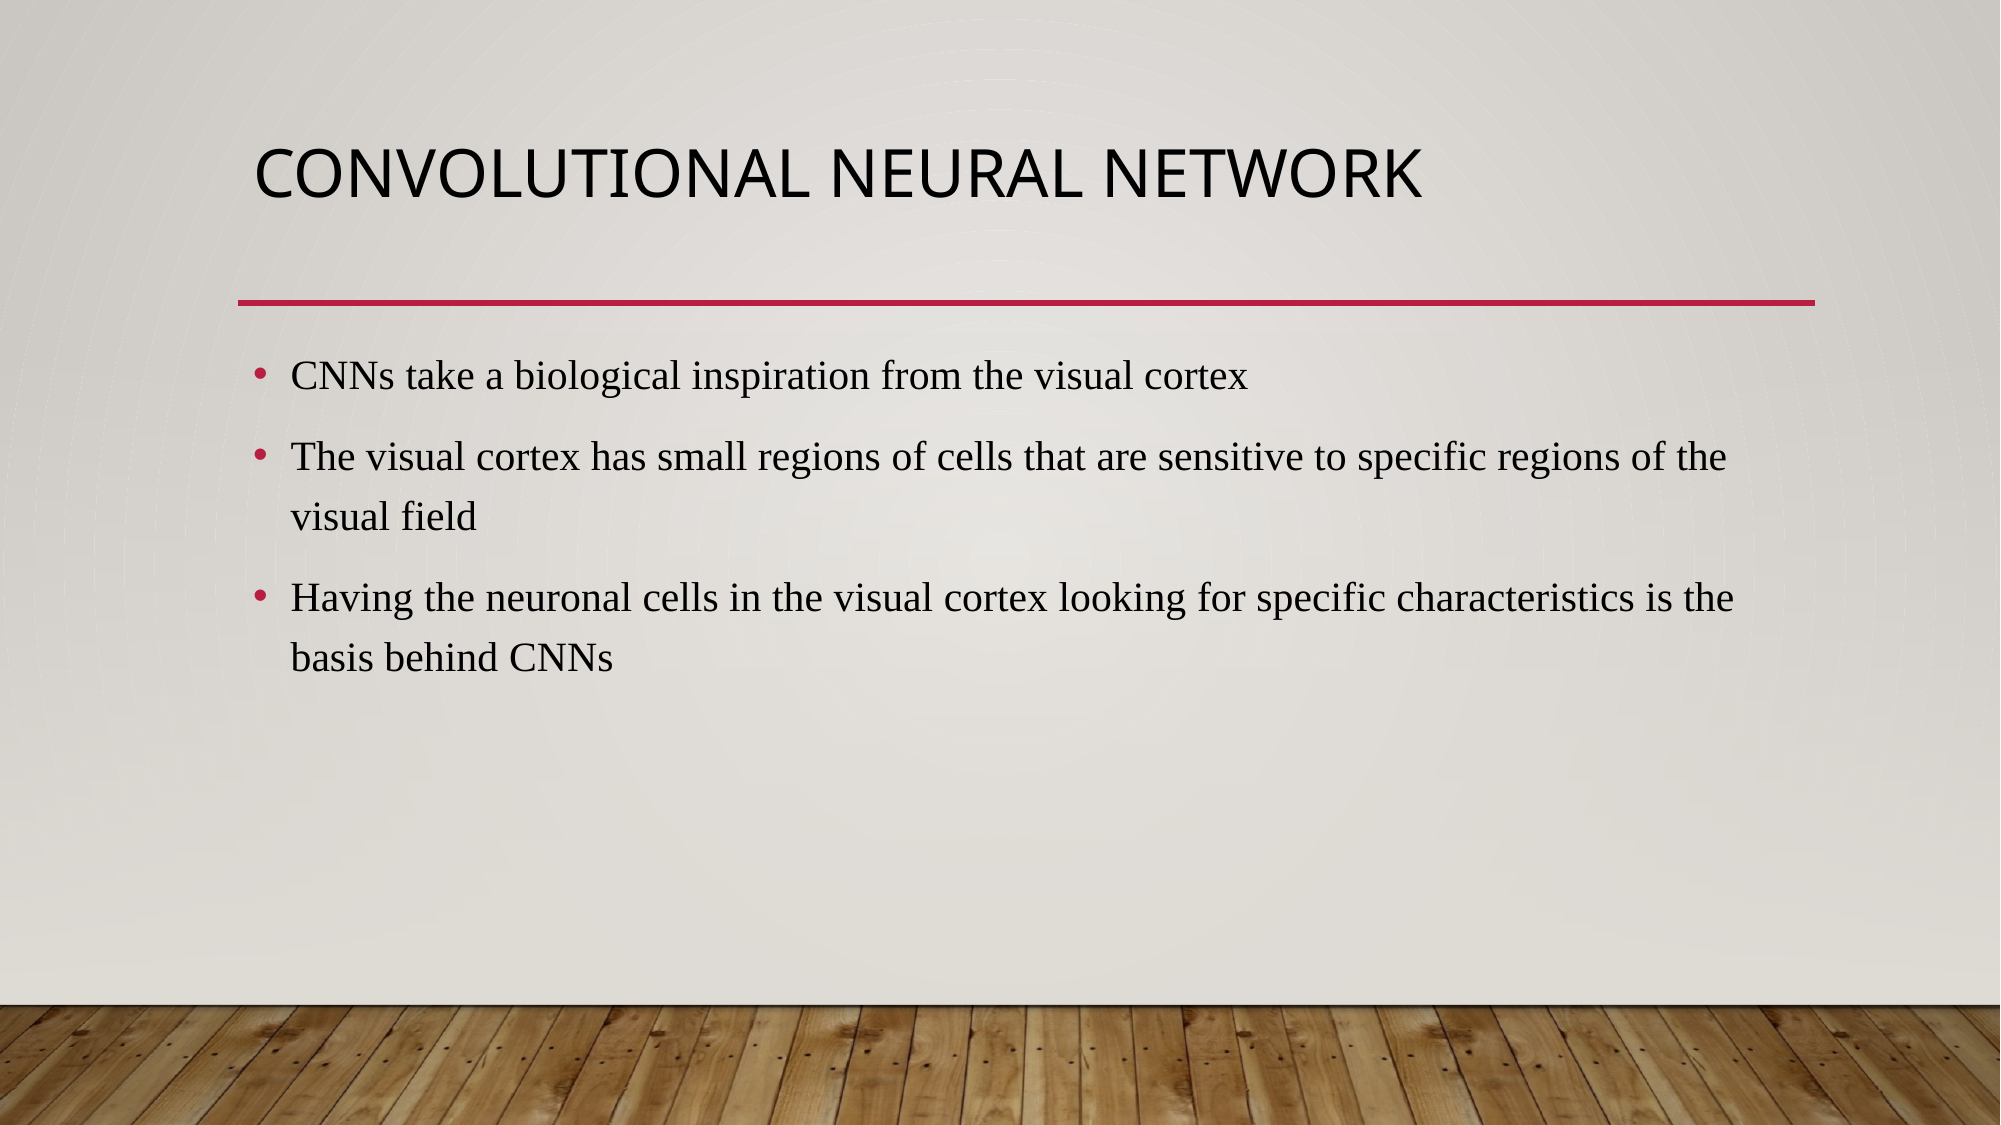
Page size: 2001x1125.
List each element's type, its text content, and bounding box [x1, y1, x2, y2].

list CNNs take a biological inspiration from the visual cortex The visual cortex has small regions of cells that are sensitive to specific regions of the visual field Having the neuronal cells in the visual cortex looking for specific characteristics is the basis behind CNNs [238, 330, 1814, 897]
title Convolutional neural network [238, 131, 1814, 305]
picture [0, 1005, 2000, 1125]
